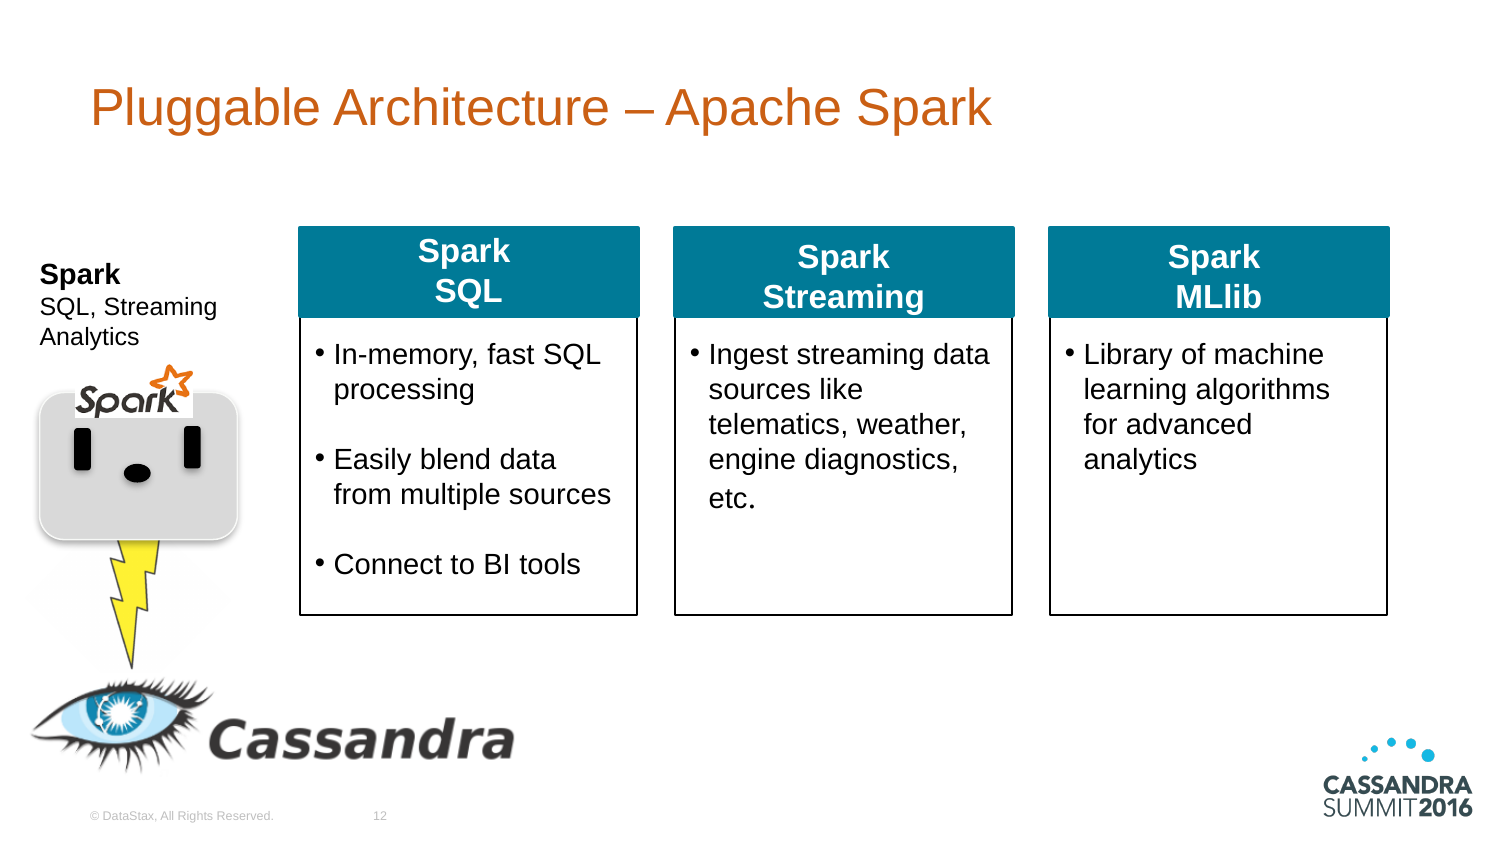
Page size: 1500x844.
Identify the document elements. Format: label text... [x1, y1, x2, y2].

text_box Library of machine learning algorithms for advanced analytics [1050, 327, 1388, 483]
text_box Spark MLlib [1050, 227, 1388, 323]
text_box Ingest streaming data sources like telematics, weather, engine diagnostics, etc. [675, 327, 1013, 523]
text_box Spark Streaming [675, 227, 1013, 323]
picture [74, 364, 193, 418]
text_box In-memory, fast SQL processing Easily blend data from multiple sources Connect to BI tools [300, 327, 638, 628]
picture [1320, 734, 1475, 819]
text_box [298, 318, 640, 618]
text_box [1048, 318, 1390, 618]
slide_number 12 [346, 793, 414, 839]
text_box [123, 463, 151, 483]
footer © DataStax, All Rights Reserved. [75, 793, 337, 839]
text_box [74, 428, 91, 471]
text_box [38, 391, 239, 541]
text_box Spark SQL [300, 221, 638, 317]
text_box Spark SQL, Streaming Analytics [24, 248, 238, 358]
picture [24, 527, 545, 778]
title Pluggable Architecture – Apache Spark [75, 33, 1425, 175]
text_box [673, 318, 1015, 618]
text_box [184, 426, 201, 469]
